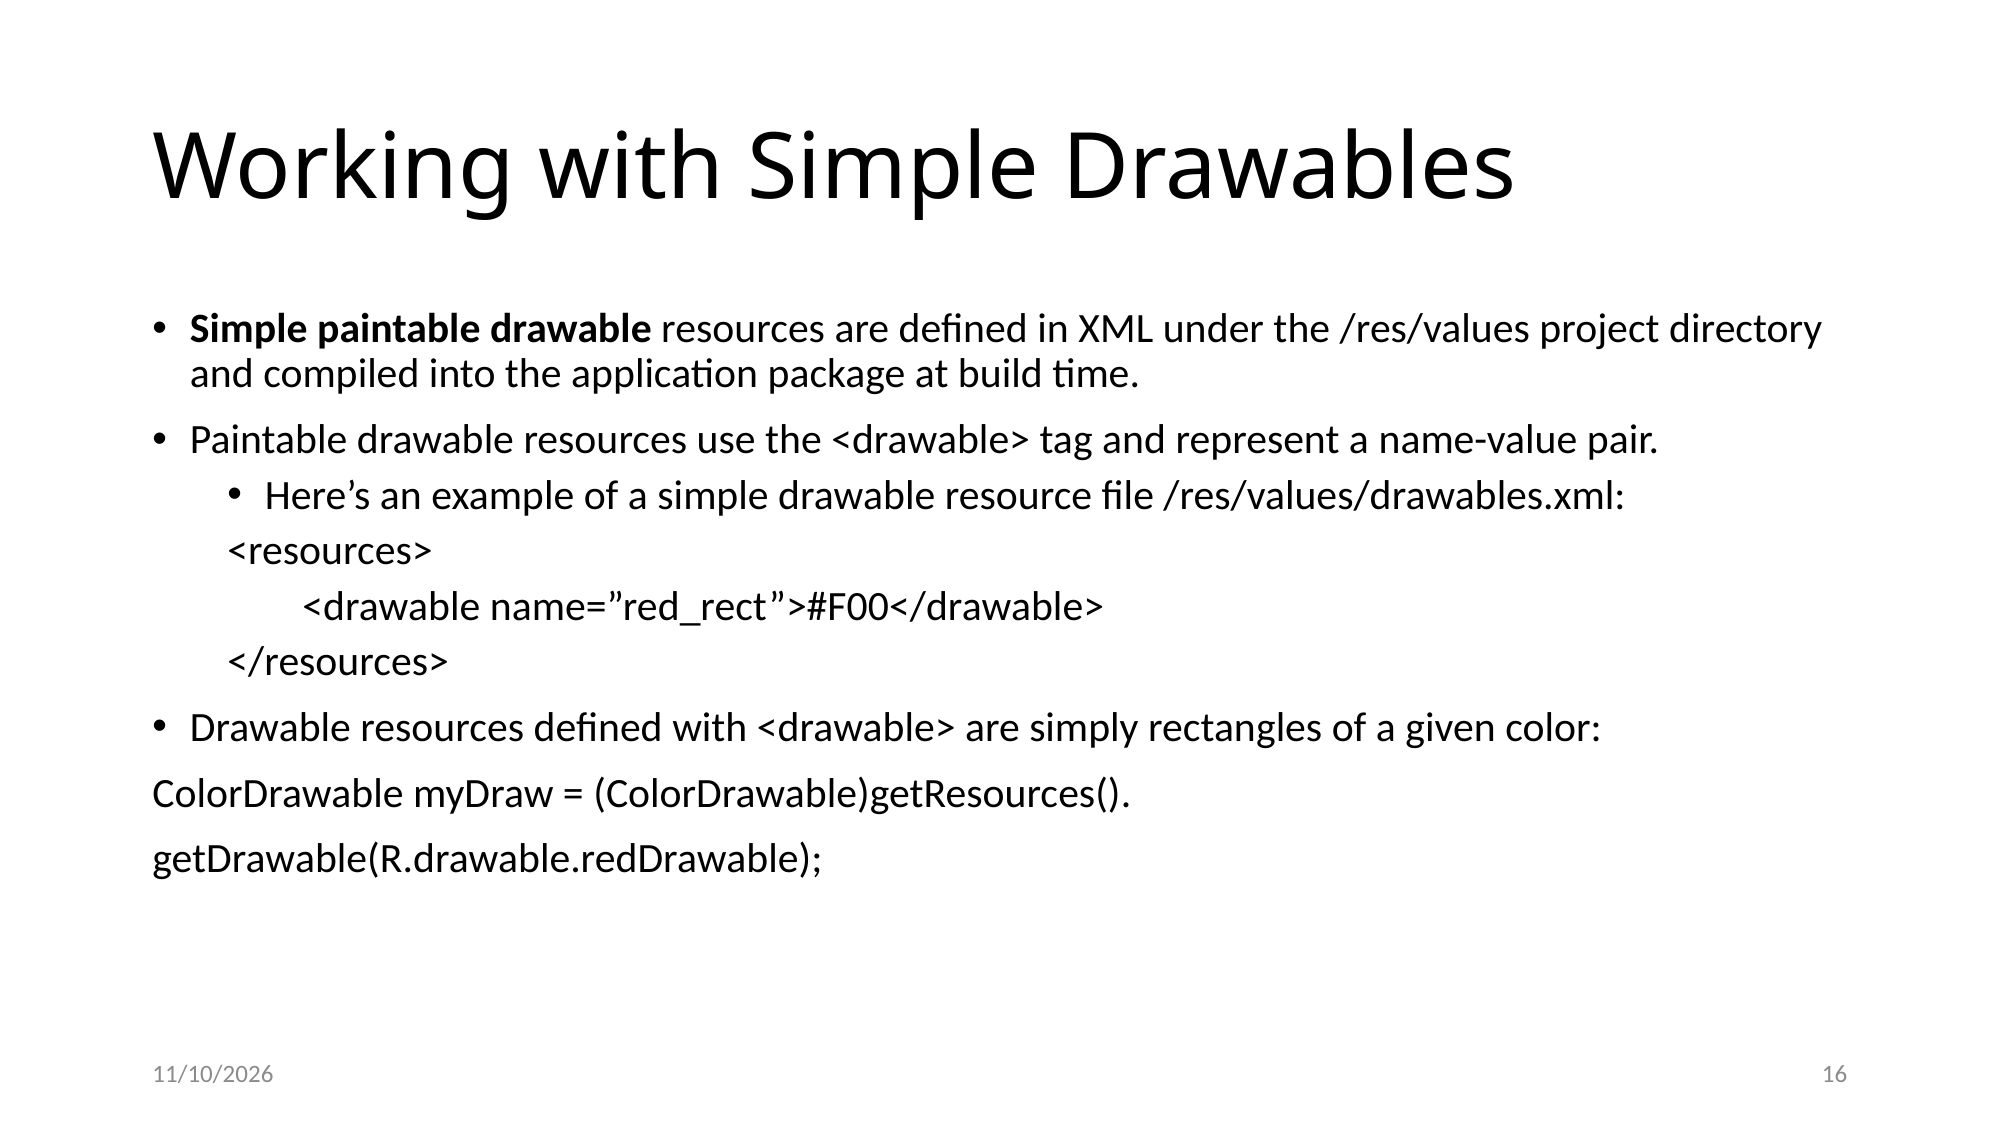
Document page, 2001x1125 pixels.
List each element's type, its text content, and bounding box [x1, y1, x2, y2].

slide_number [137, 1042, 588, 1103]
list Simple paintable drawable resources are defined in XML under the /res/values project directory and compiled into the application package at build time. Paintable drawable resources use the <drawable> tag and represent a name-value pair. Here’s an example of a simple drawable resource file /res/values/drawables.xml: <resources> <drawable name=”red_rect”>#F00</drawable> </resources> Drawable resources defined with <drawable> are simply rectangles of a given color: ColorDrawable myDraw = (ColorDrawable)getResources(). getDrawable(R.drawable.redDrawable); [137, 299, 1863, 1014]
title Working with Simple Drawables [137, 59, 1863, 278]
slide_number 16 [1412, 1042, 1863, 1103]
